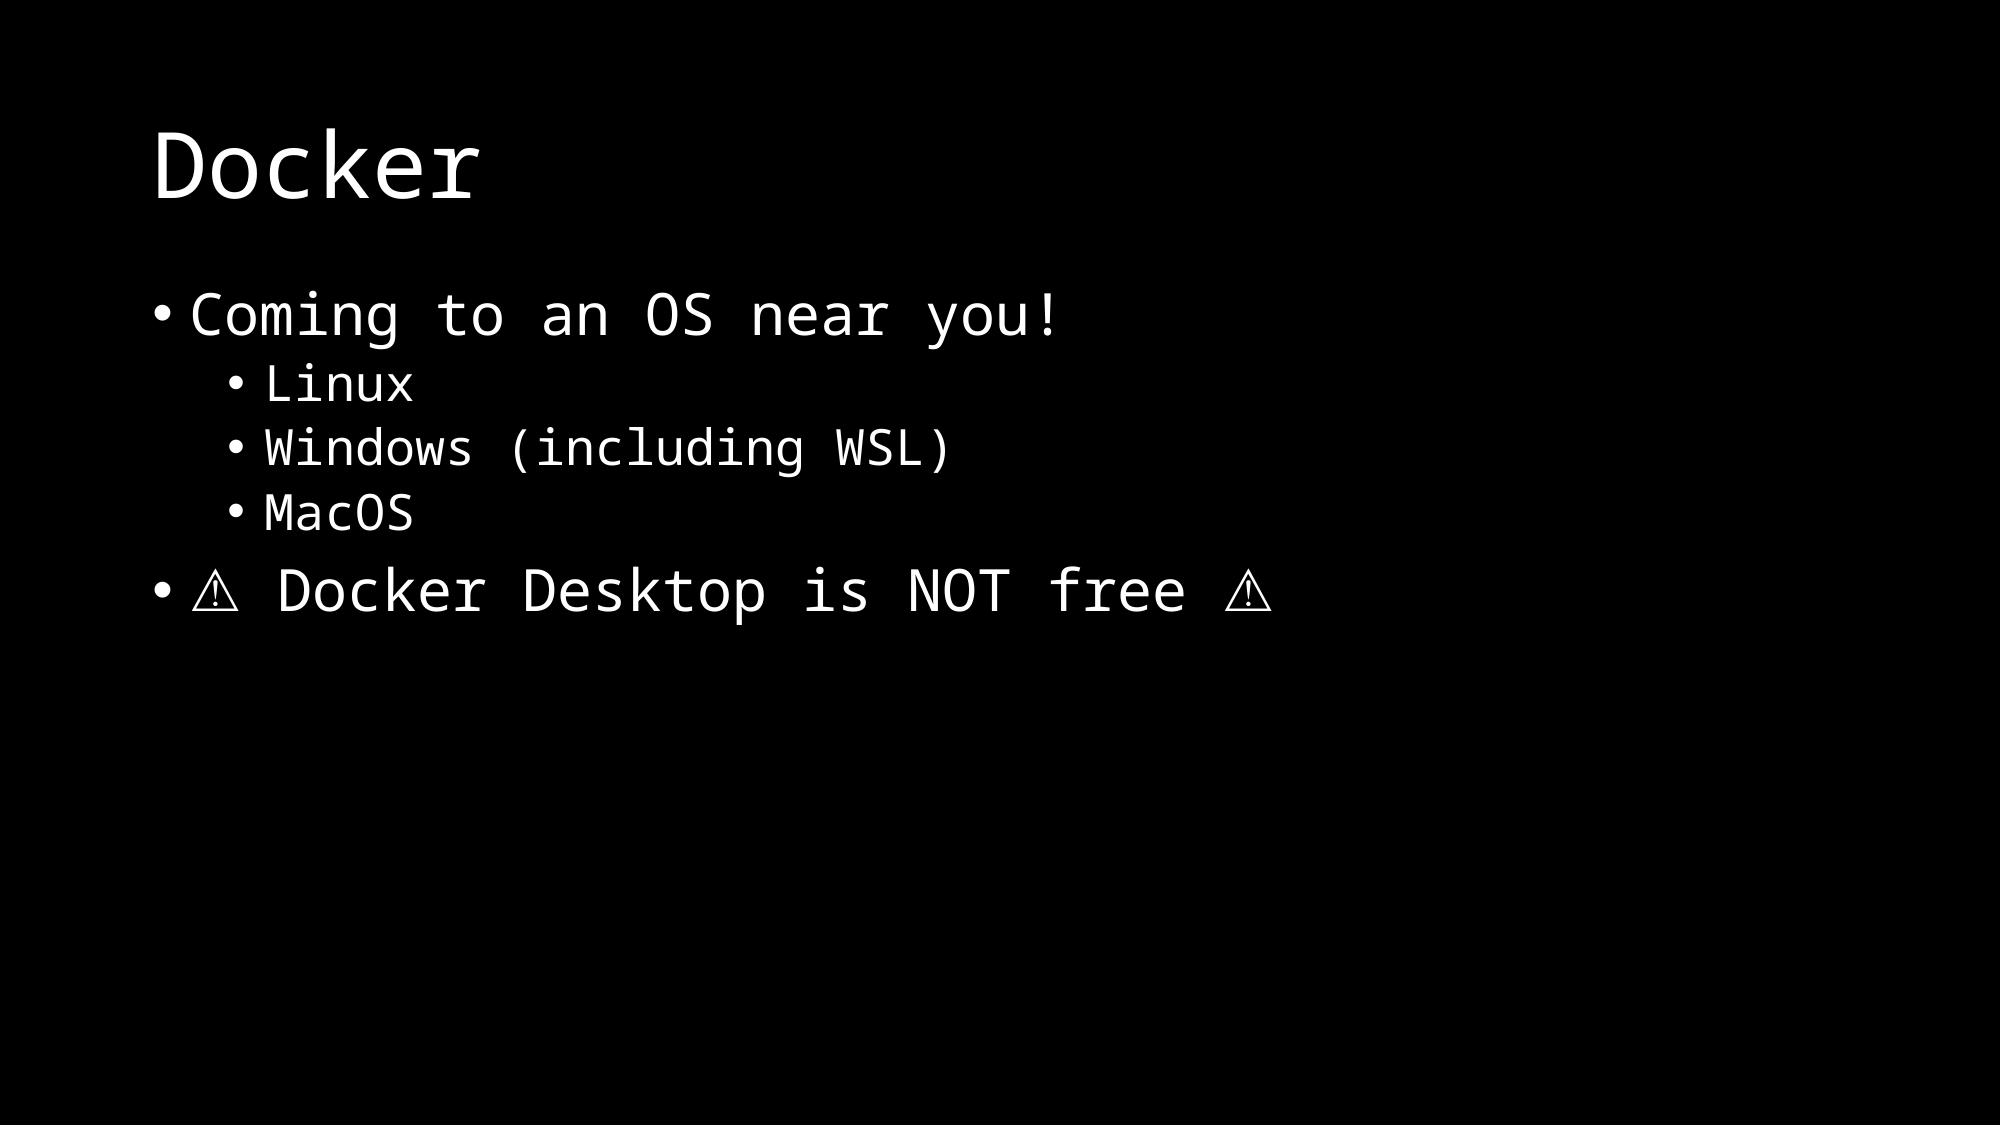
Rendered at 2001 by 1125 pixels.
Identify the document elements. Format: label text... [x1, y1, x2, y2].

list Coming to an OS near you! Linux Windows (including WSL) MacOS ⚠️ Docker Desktop is NOT free ⚠️ [137, 277, 1863, 1014]
title Docker [137, 59, 1863, 277]
